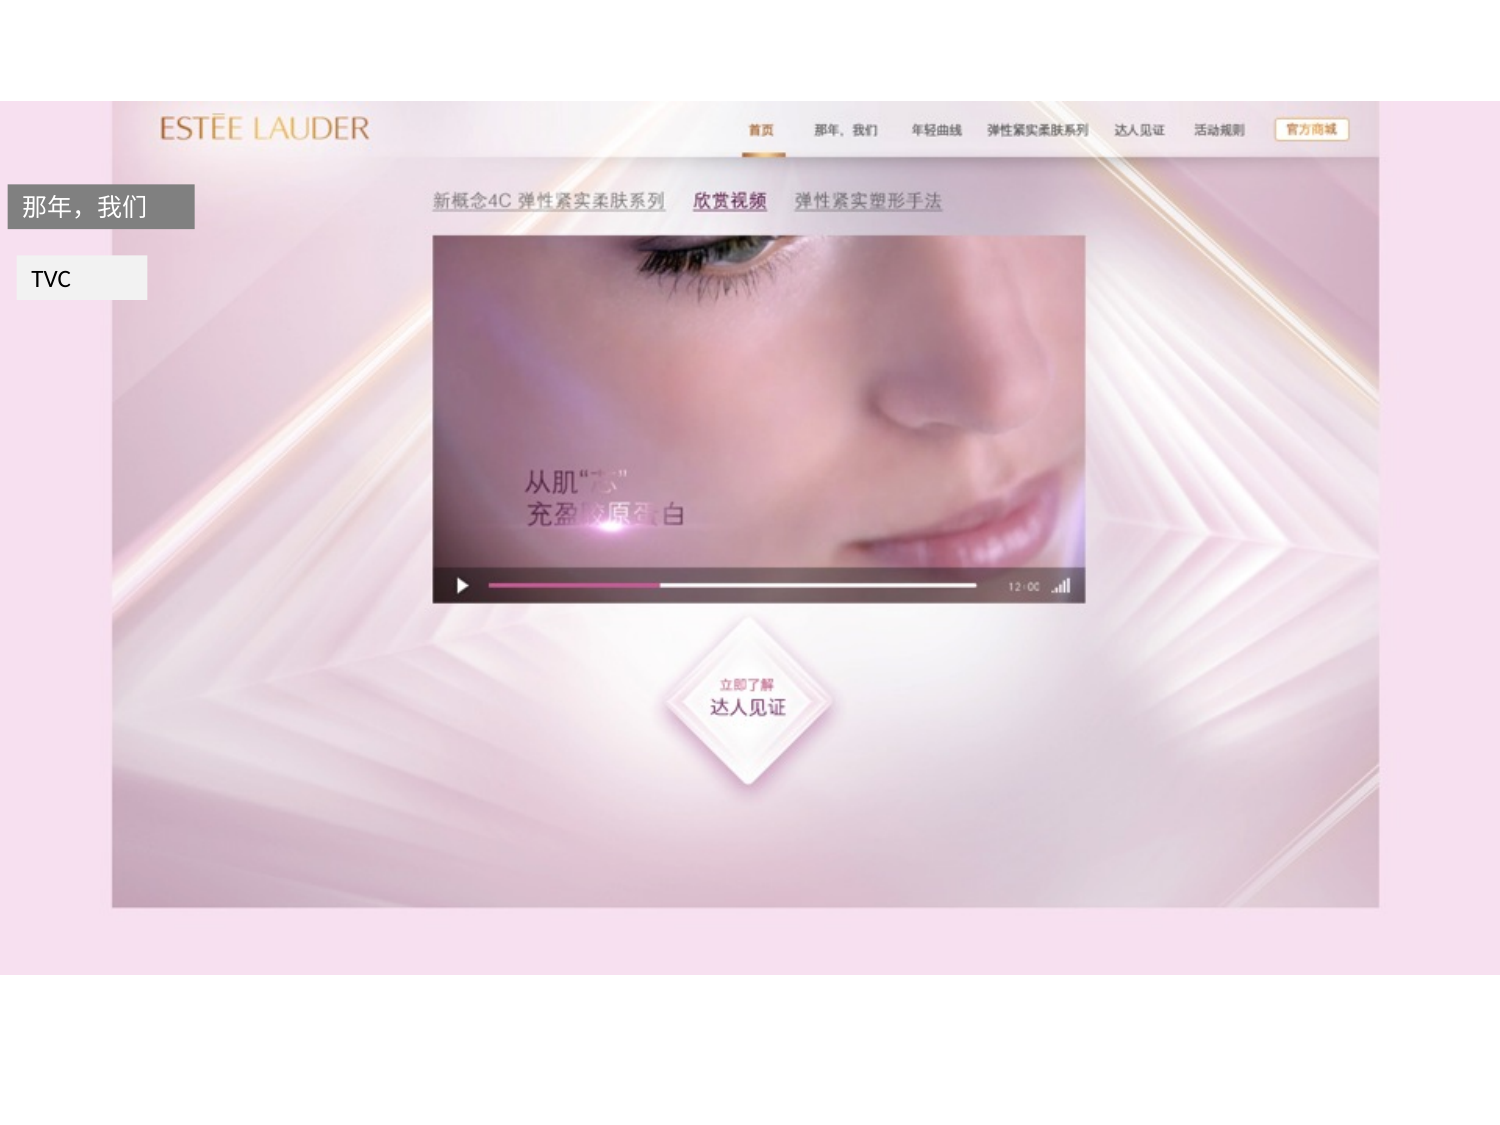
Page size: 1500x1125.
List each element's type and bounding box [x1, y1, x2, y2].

picture [0, 101, 1500, 975]
